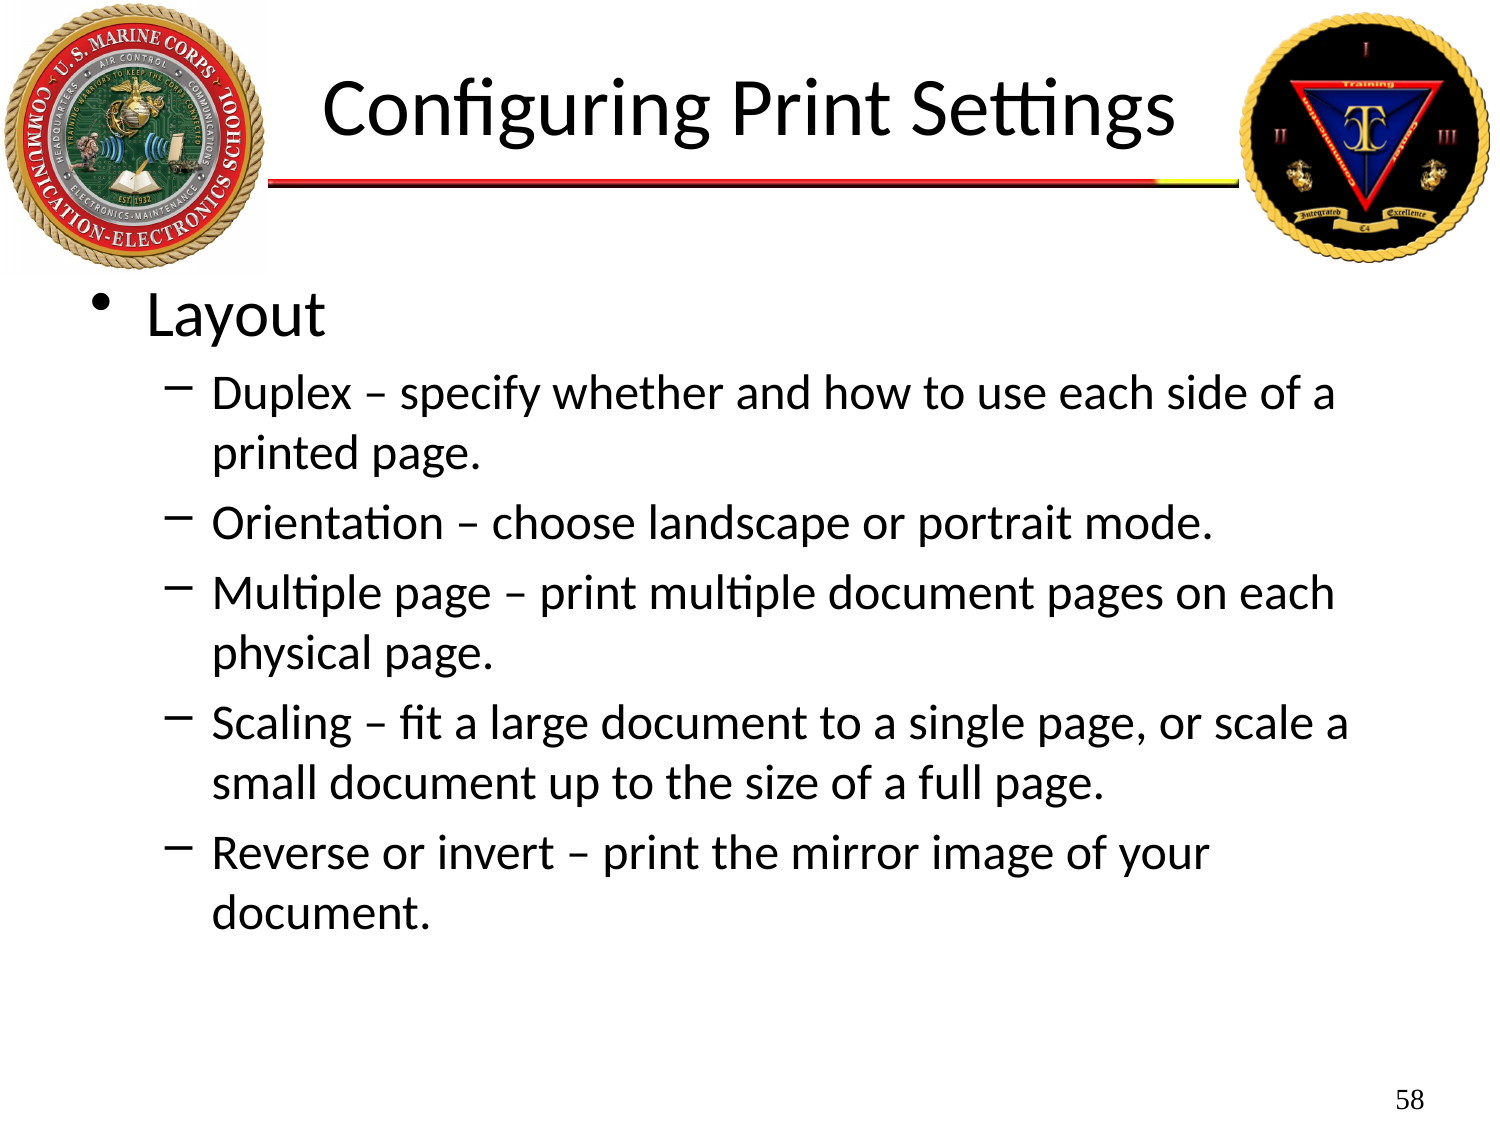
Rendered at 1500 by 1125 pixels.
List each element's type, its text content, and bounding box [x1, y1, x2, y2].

picture [0, 0, 268, 274]
list Layout Duplex – specify whether and how to use each side of a printed page. Orientation – choose landscape or portrait mode. Multiple page – print multiple document pages on each physical page. Scaling – fit a large document to a single page, or scale a small document up to the size of a full page. Reverse or invert – print the mirror image of your document. [75, 262, 1425, 1005]
title Configuring Print Settings [75, 45, 1425, 233]
picture [1239, 12, 1490, 263]
